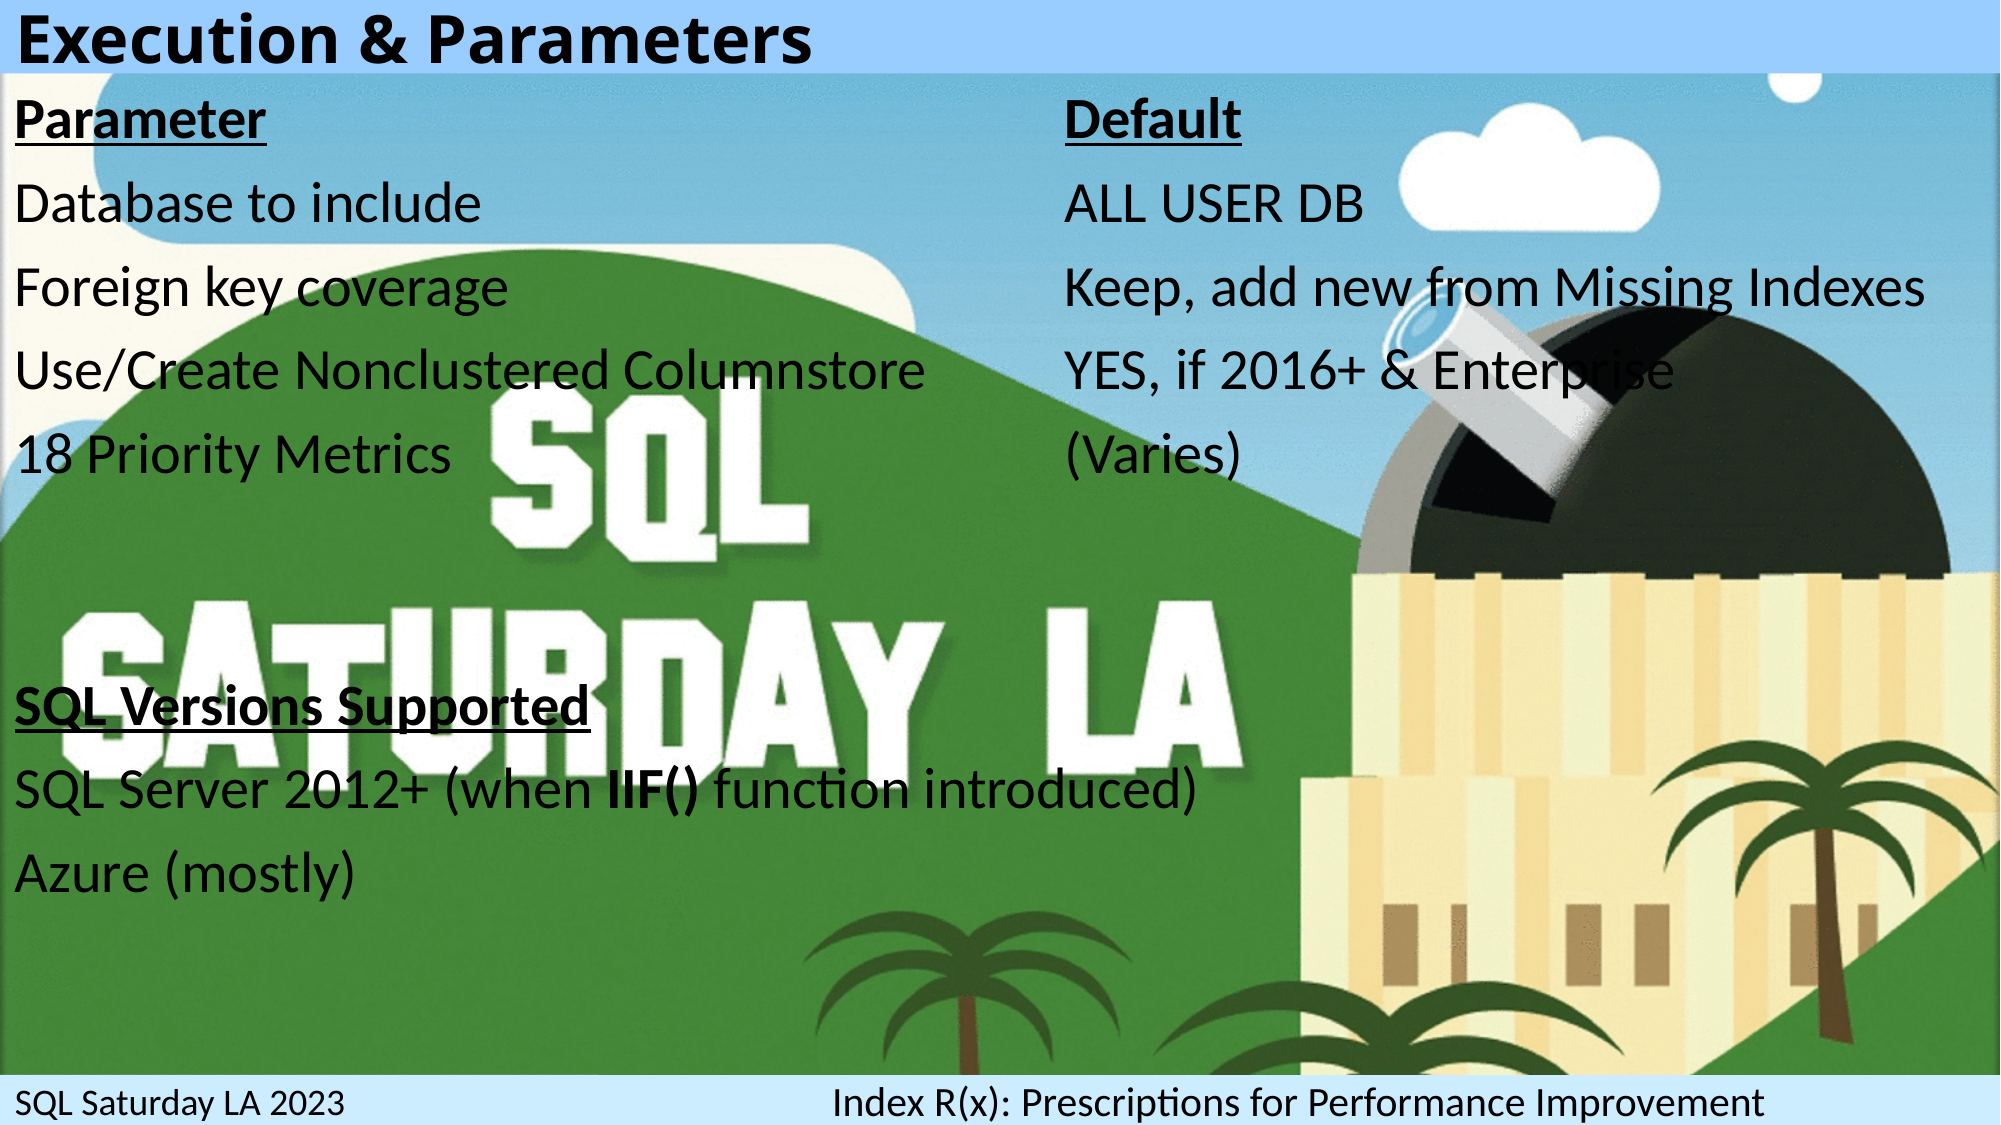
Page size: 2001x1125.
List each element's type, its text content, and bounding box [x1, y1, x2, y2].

list Parameter Default Database to include ALL USER DB Foreign key coverage Keep, add new from Missing Indexes Use/Create Nonclustered Columnstore YES, if 2016+ & Enterprise 18 Priority Metrics (Varies) SQL Versions Supported SQL Server 2012+ (when IIF() function introduced) Azure (mostly) [0, 73, 2000, 1075]
title Execution & Parameters [0, 0, 2000, 73]
